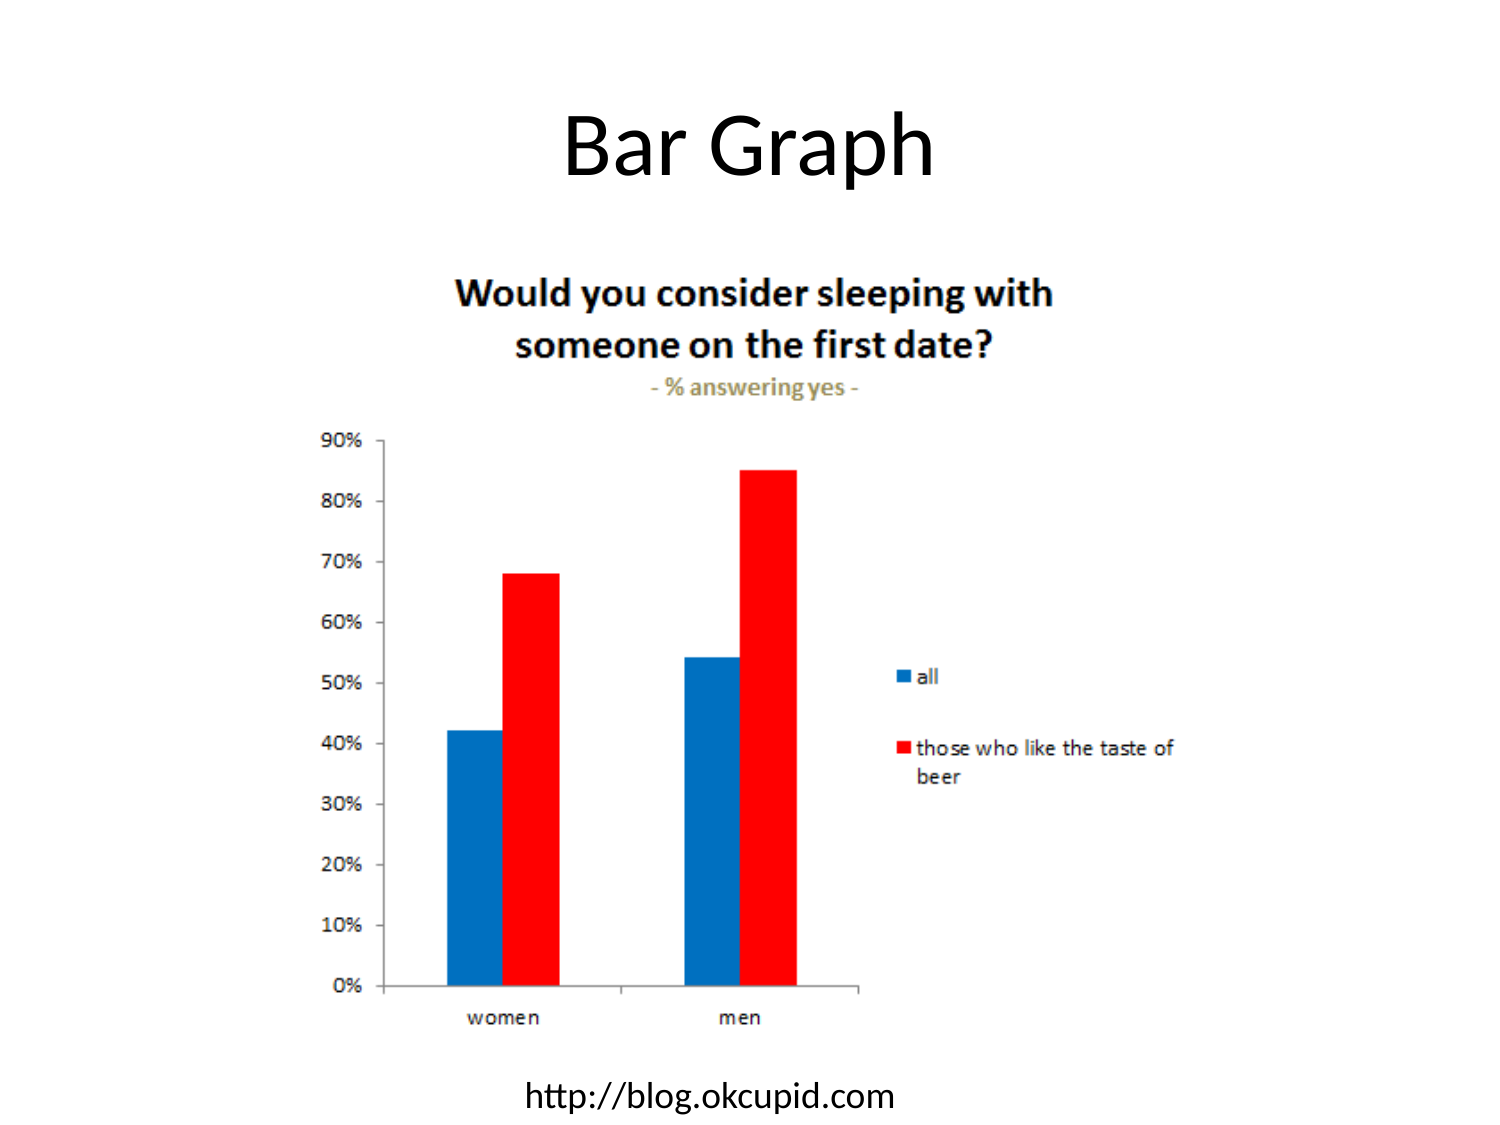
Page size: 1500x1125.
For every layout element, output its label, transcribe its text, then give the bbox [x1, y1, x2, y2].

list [74, 262, 1426, 1065]
title Bar Graph [75, 45, 1425, 233]
text_box http://blog.okcupid.com [509, 1072, 911, 1124]
